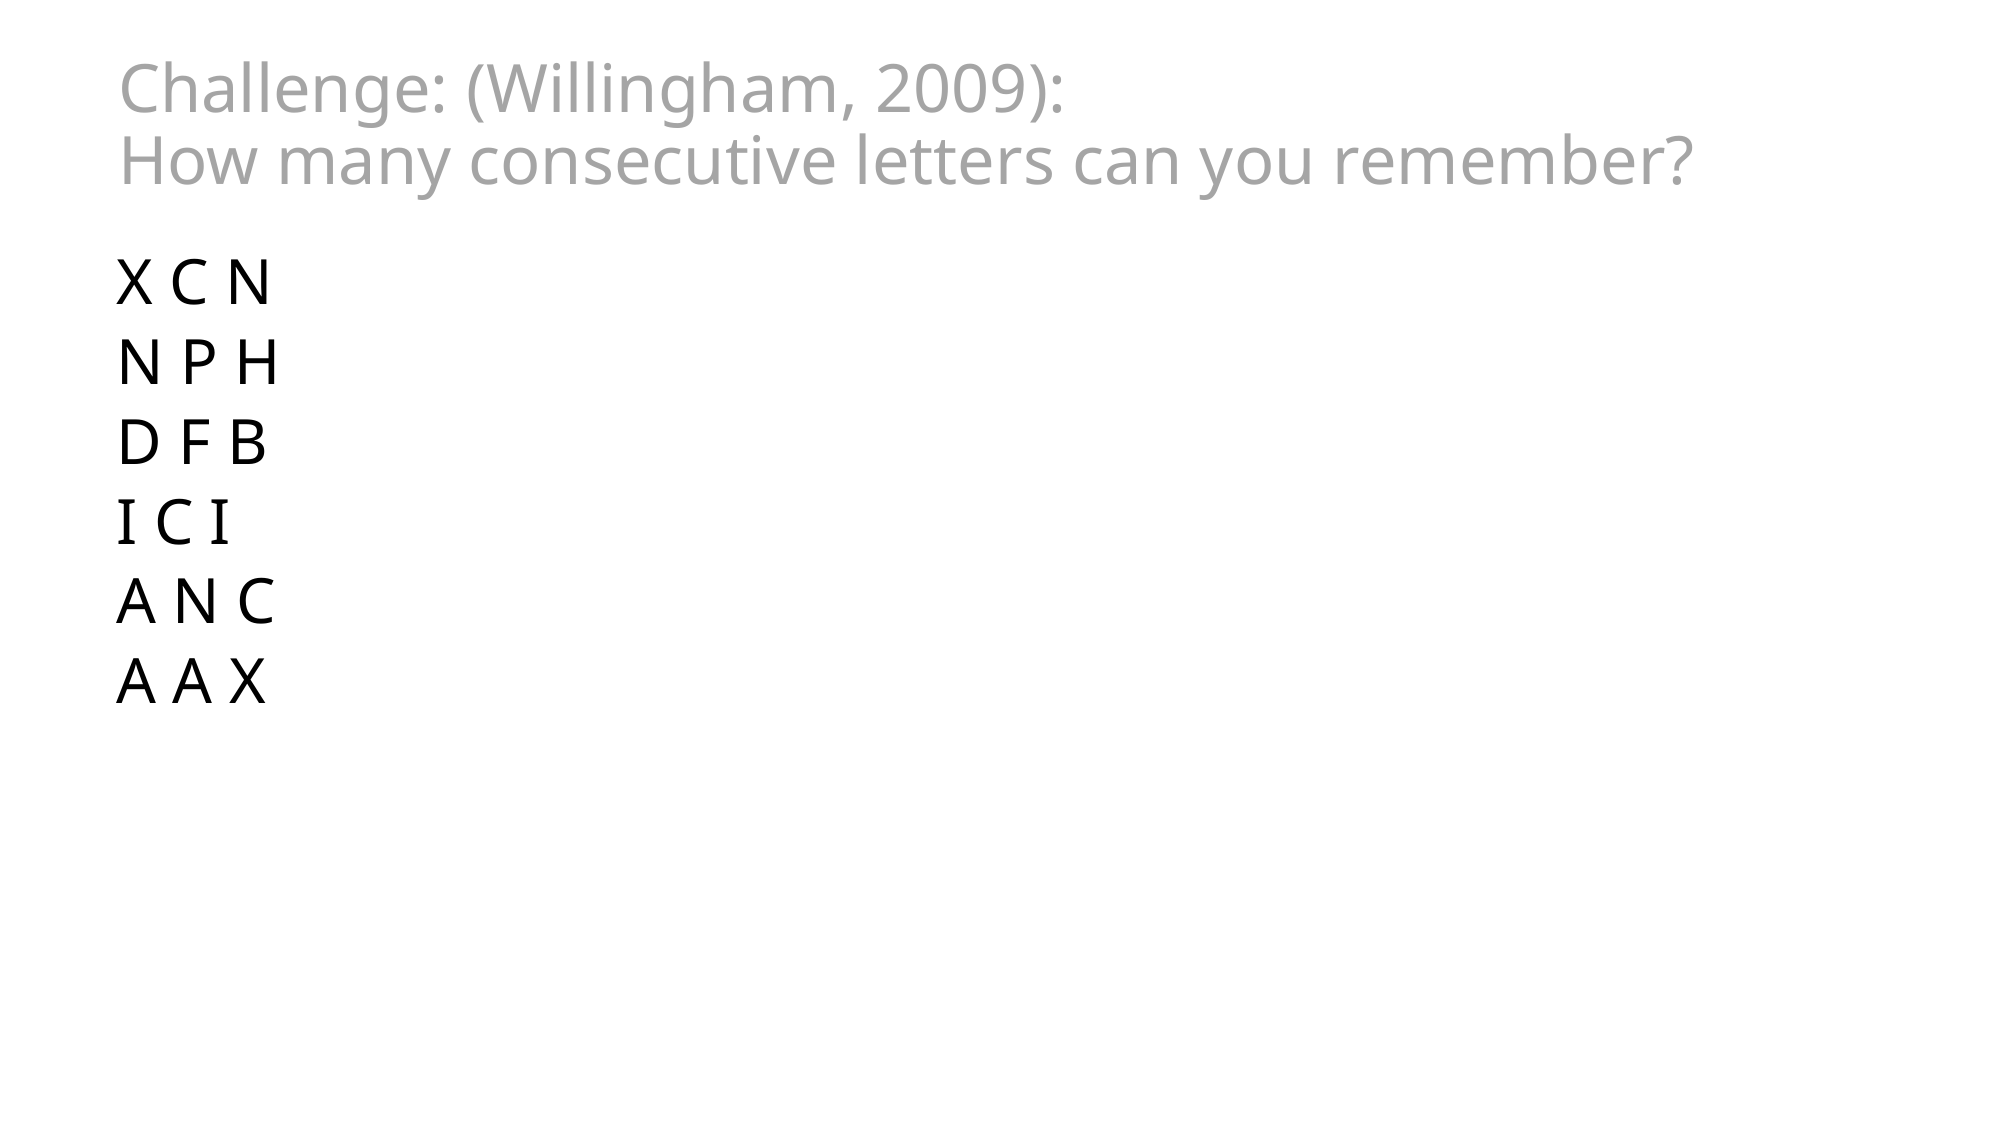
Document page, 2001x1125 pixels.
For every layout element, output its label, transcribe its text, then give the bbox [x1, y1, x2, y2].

title Challenge: (Willingham, 2009): How many consecutive letters can you remember? [118, 54, 1902, 138]
list X C N N P H D F B I C I A N C A A X [116, 250, 1900, 912]
